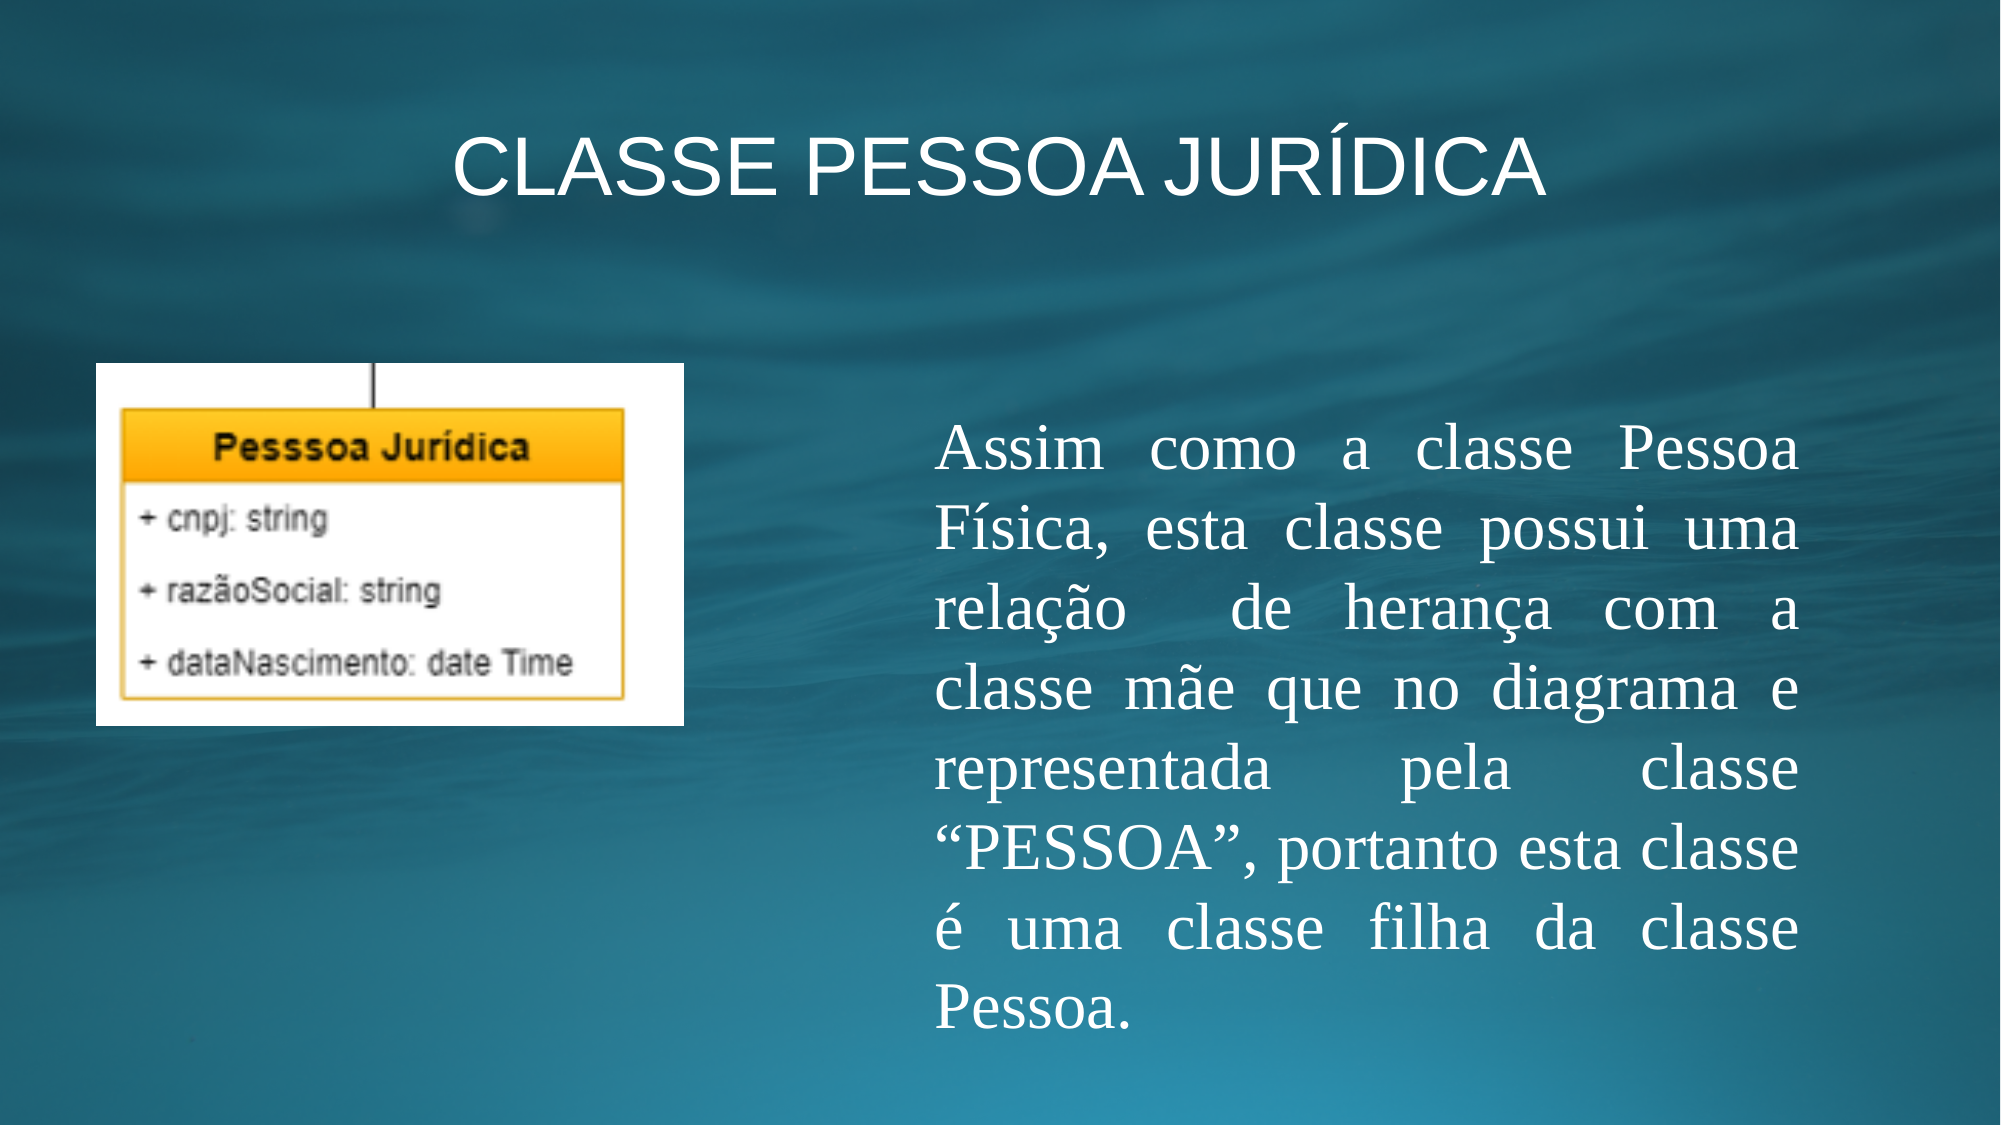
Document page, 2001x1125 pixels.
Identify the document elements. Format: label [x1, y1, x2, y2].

picture [0, 0, 2001, 1125]
list [183, 299, 1863, 1014]
